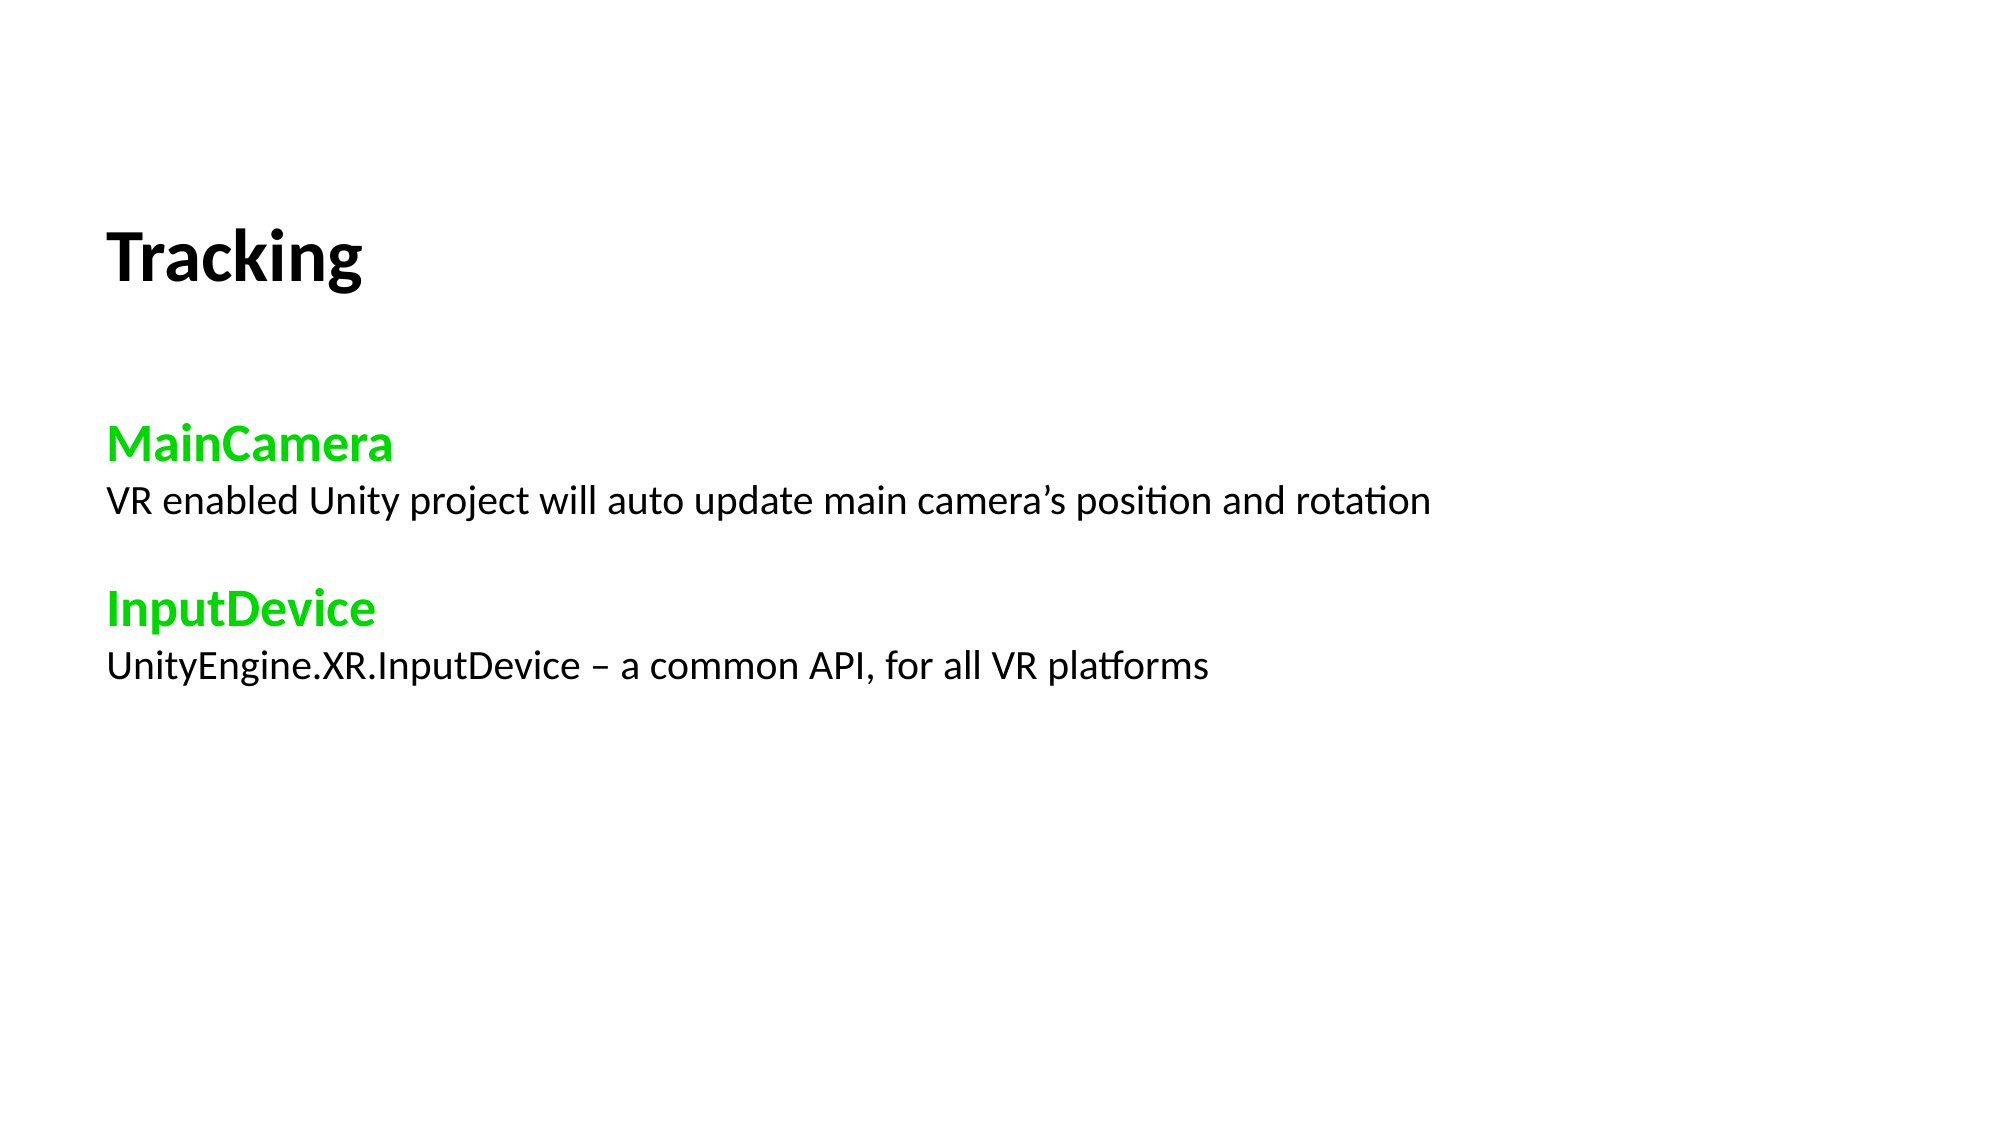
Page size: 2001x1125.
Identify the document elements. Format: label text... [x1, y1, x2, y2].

text_box MainCamera VR enabled Unity project will auto update main camera’s position and rotation InputDevice UnityEngine.XR.InputDevice – a common API, for all VR platforms [91, 399, 1942, 1093]
text_box Tracking [91, 203, 1888, 300]
